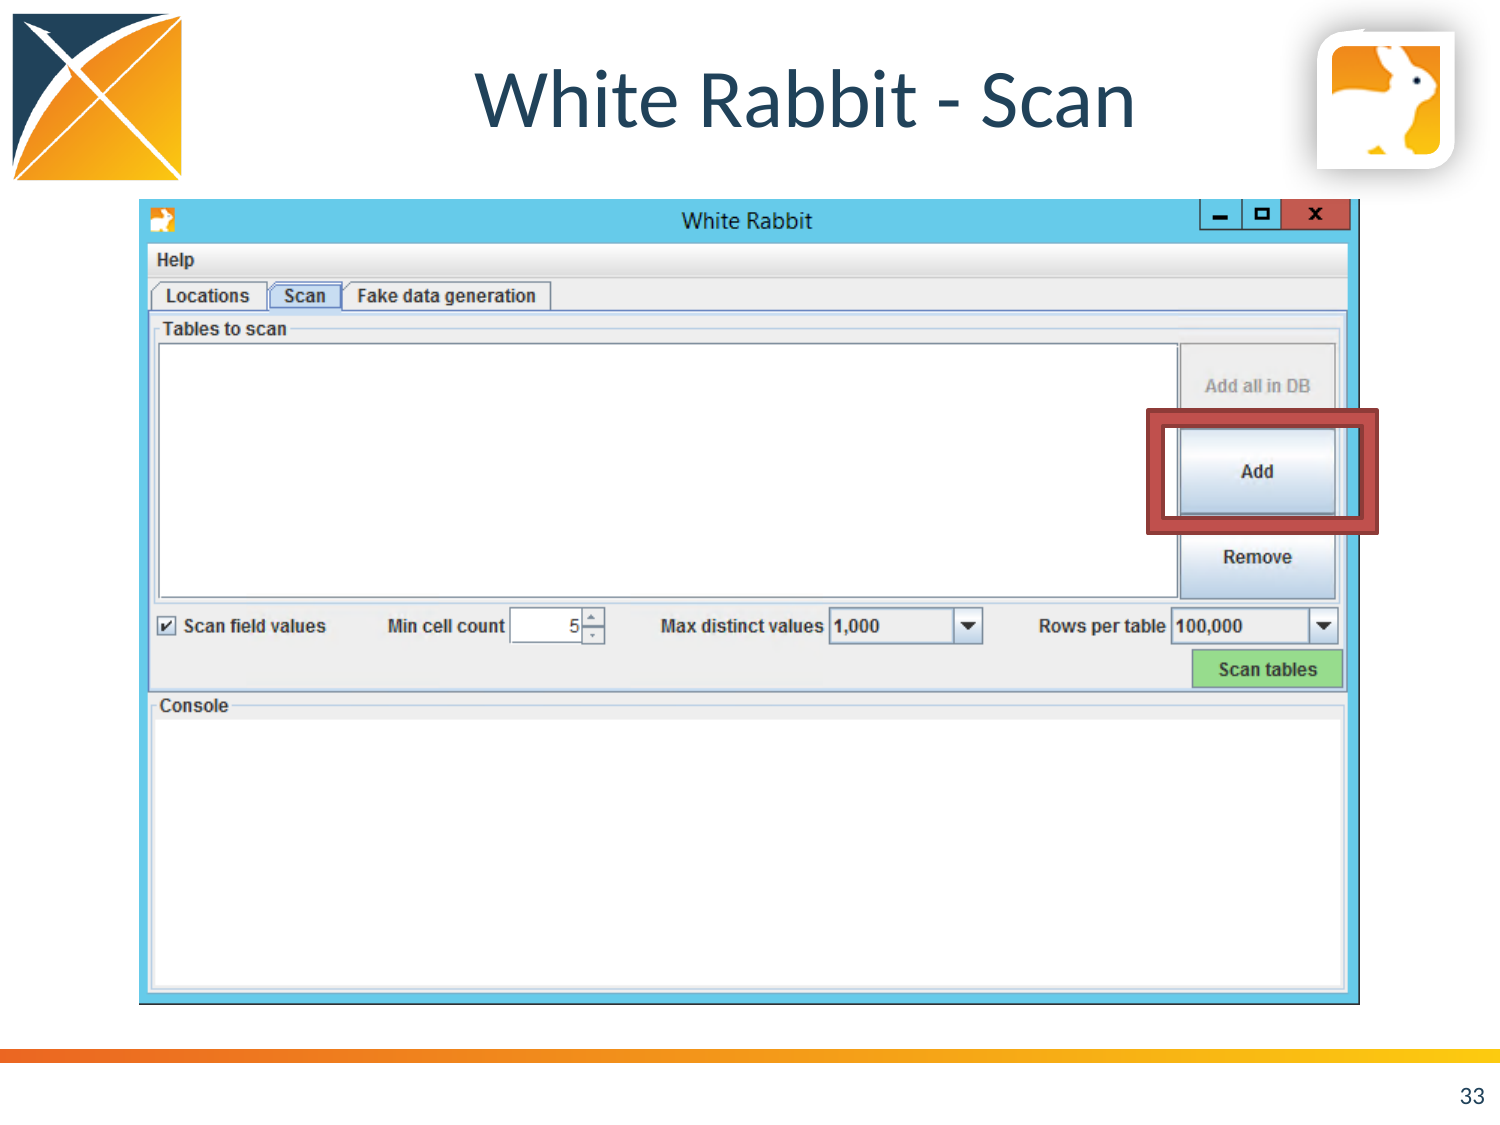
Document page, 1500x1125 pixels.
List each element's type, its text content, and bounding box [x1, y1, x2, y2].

picture [1324, 38, 1448, 162]
text_box [1365, 408, 1379, 535]
slide_number 33 [1149, 1065, 1500, 1125]
picture [0, 0, 206, 200]
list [139, 199, 1361, 1006]
title White Rabbit - Scan [187, 24, 1306, 163]
text_box [1298, 24, 1338, 163]
